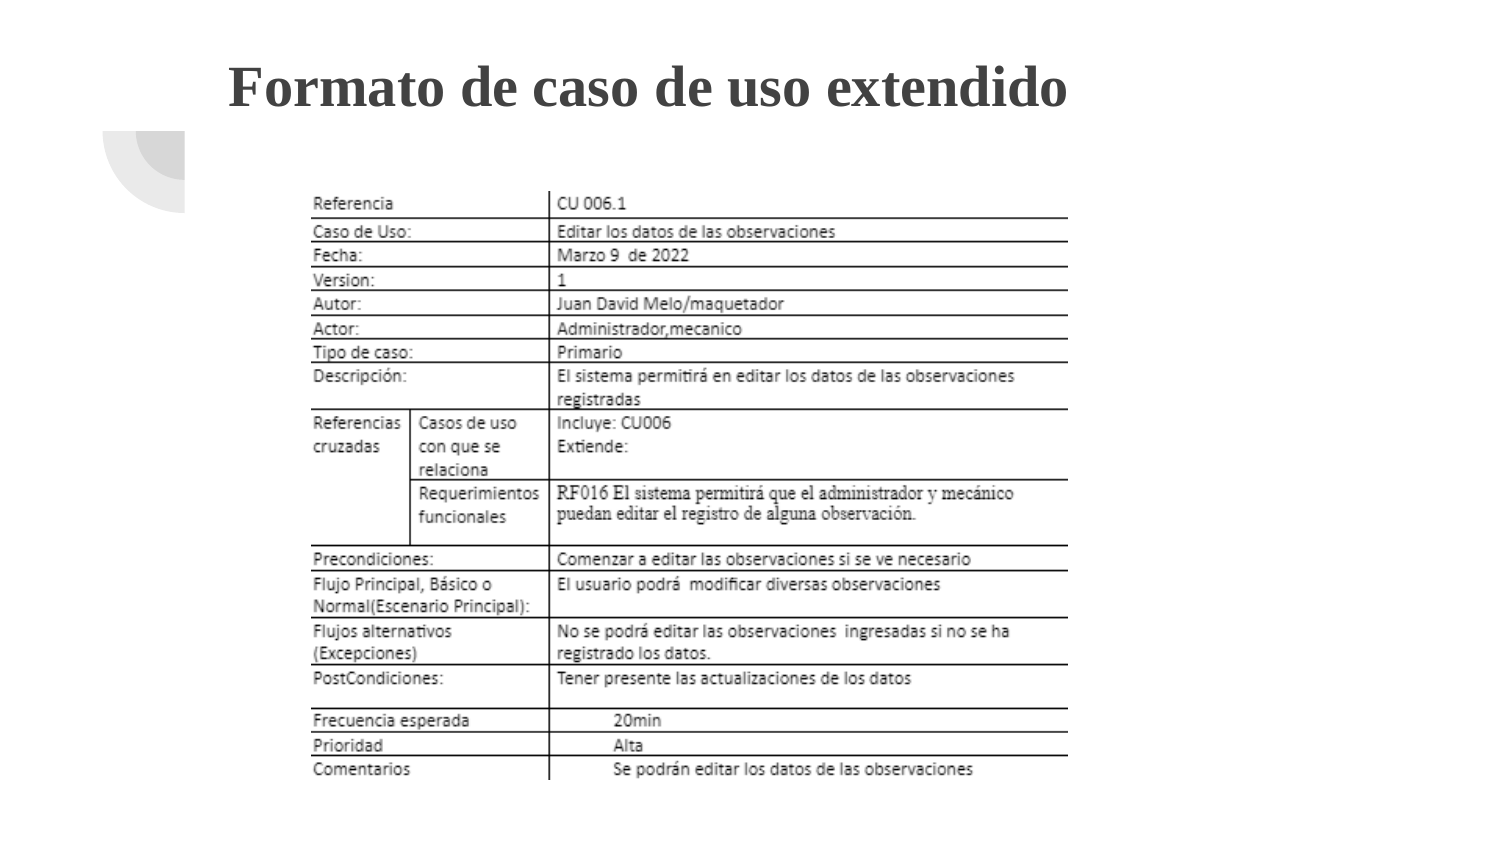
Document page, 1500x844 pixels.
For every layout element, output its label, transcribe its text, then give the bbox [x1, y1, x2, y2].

title Formato de caso de uso extendido [213, 33, 1368, 198]
picture [311, 191, 1068, 780]
